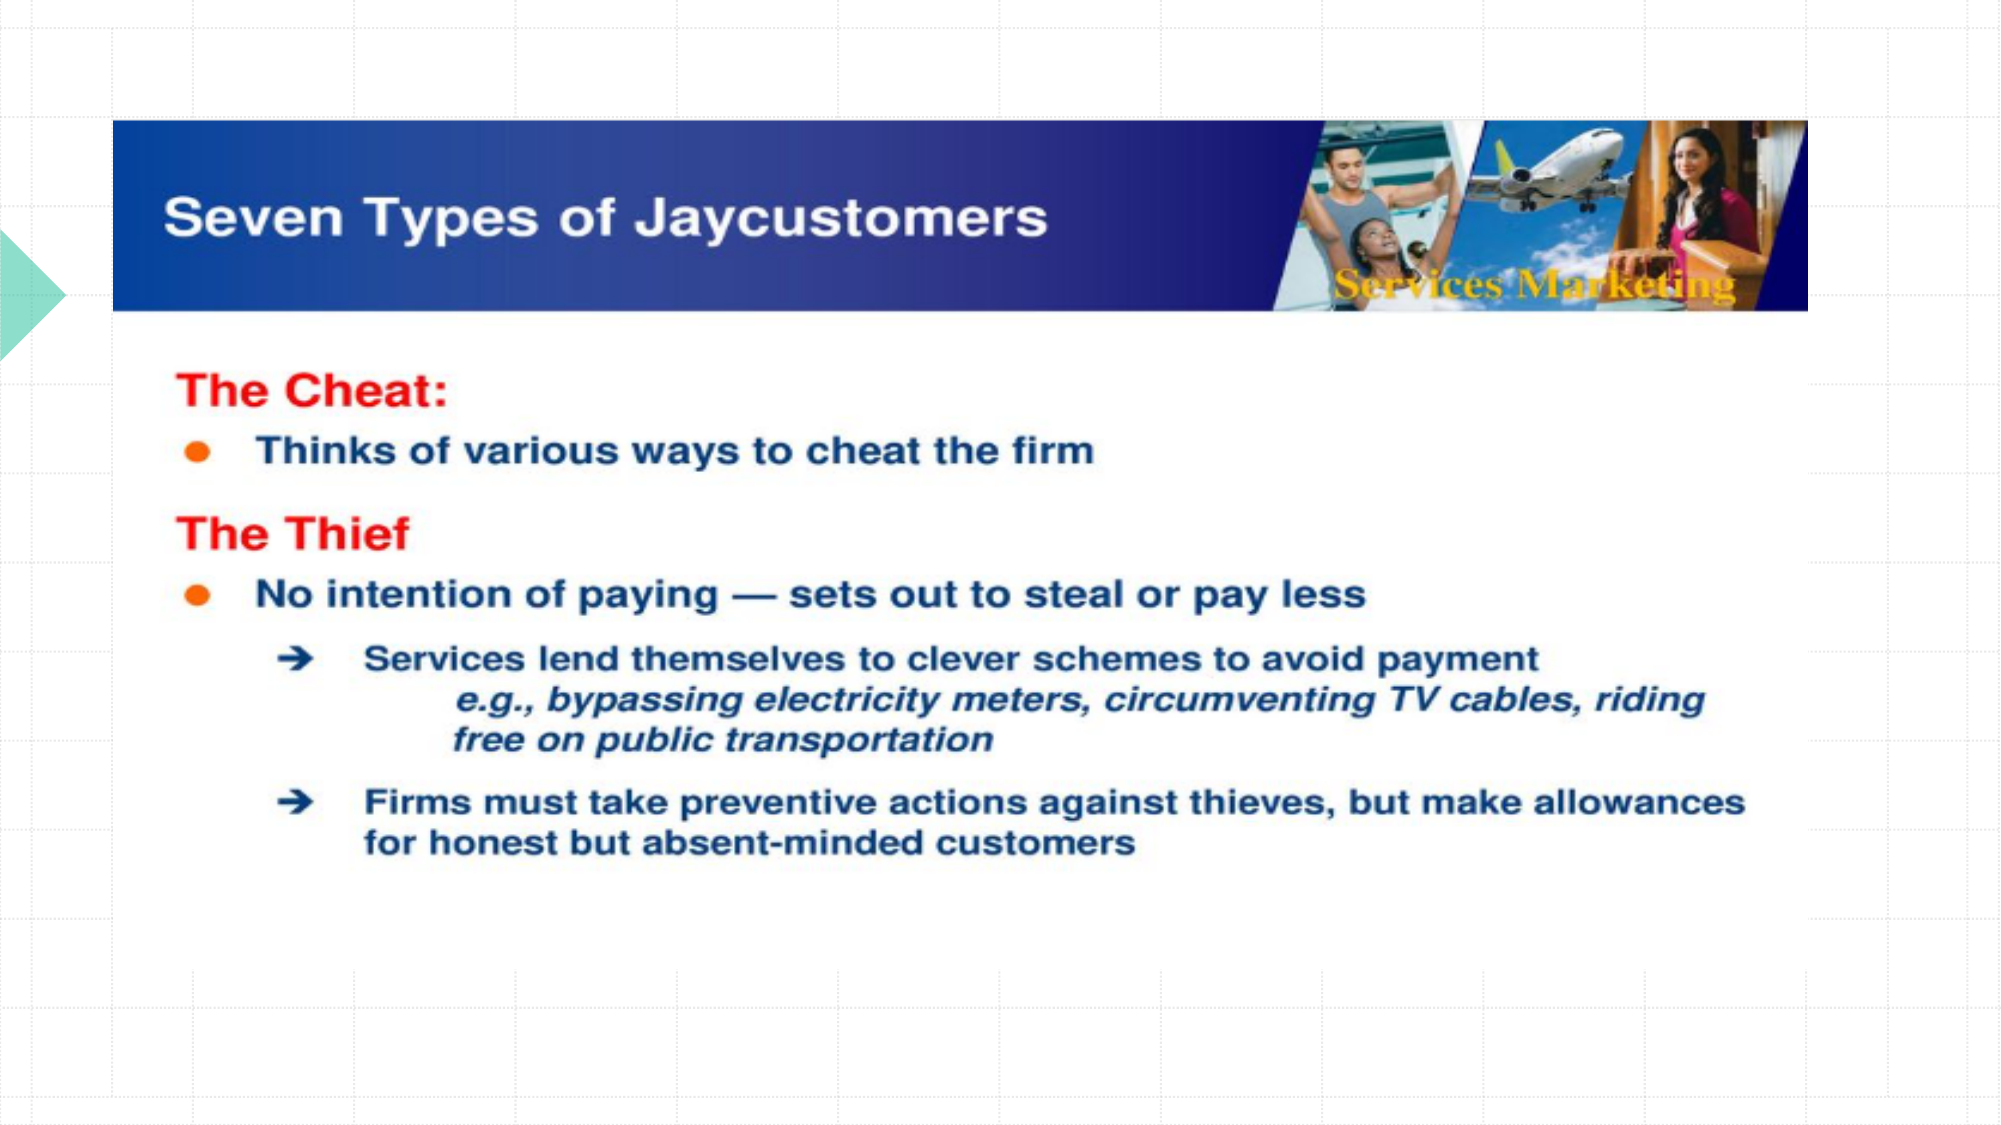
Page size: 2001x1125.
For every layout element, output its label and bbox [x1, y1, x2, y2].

picture [113, 119, 1808, 969]
